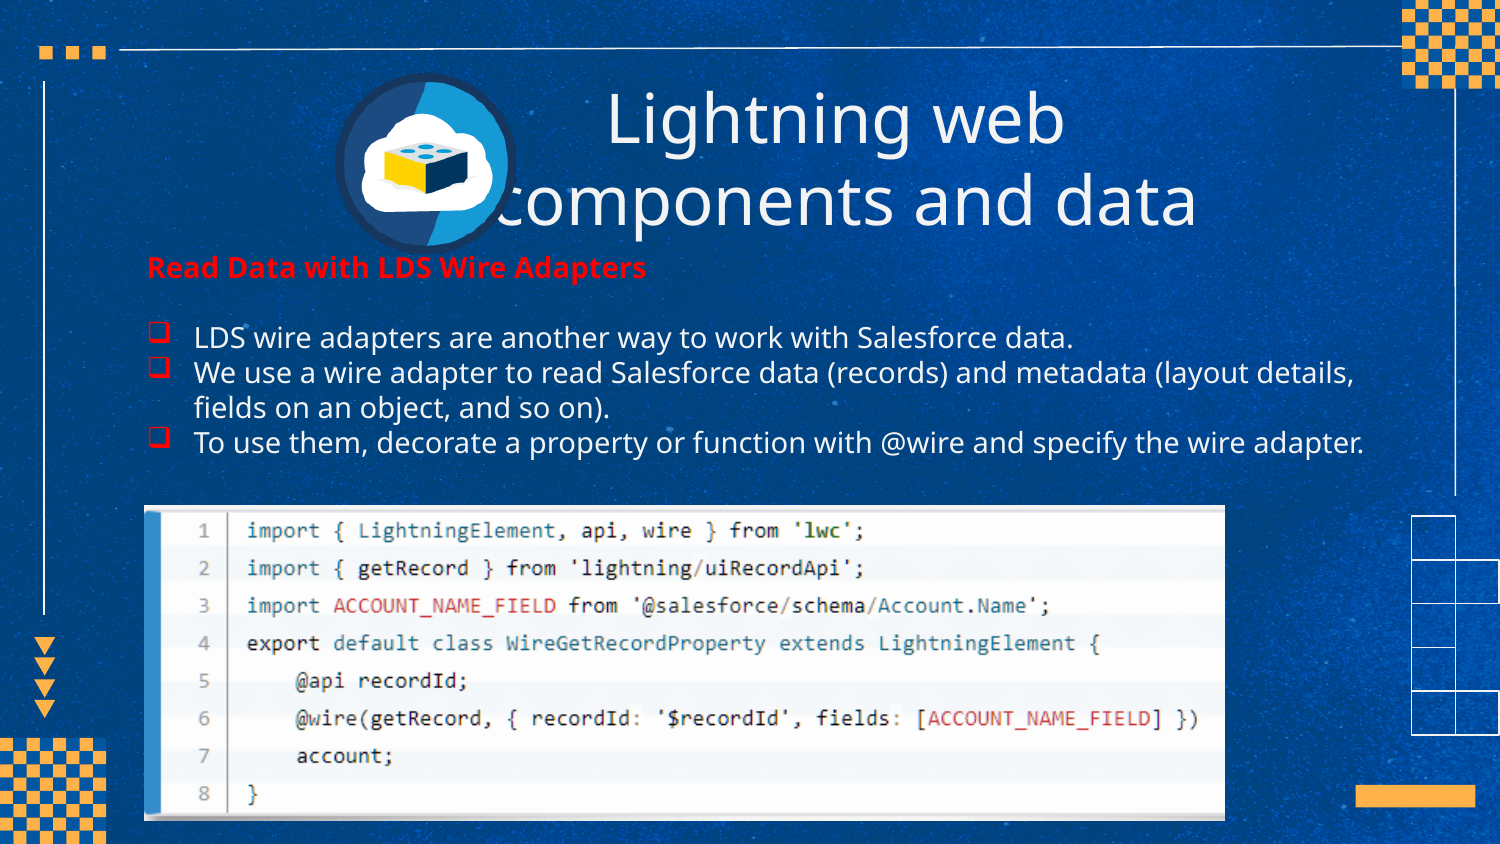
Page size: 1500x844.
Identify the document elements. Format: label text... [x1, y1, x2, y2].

text_box Read Data with LDS Wire Adapters LDS wire adapters are another way to work with Salesforce data. We use a wire adapter to read Salesforce data (records) and metadata (layout details, fields on an object, and so on). To use them, decorate a property or function with @wire and specify the wire adapter. [131, 234, 1410, 664]
title Lightning web components and data [204, 59, 1469, 154]
picture [144, 505, 1225, 822]
picture [334, 72, 517, 254]
